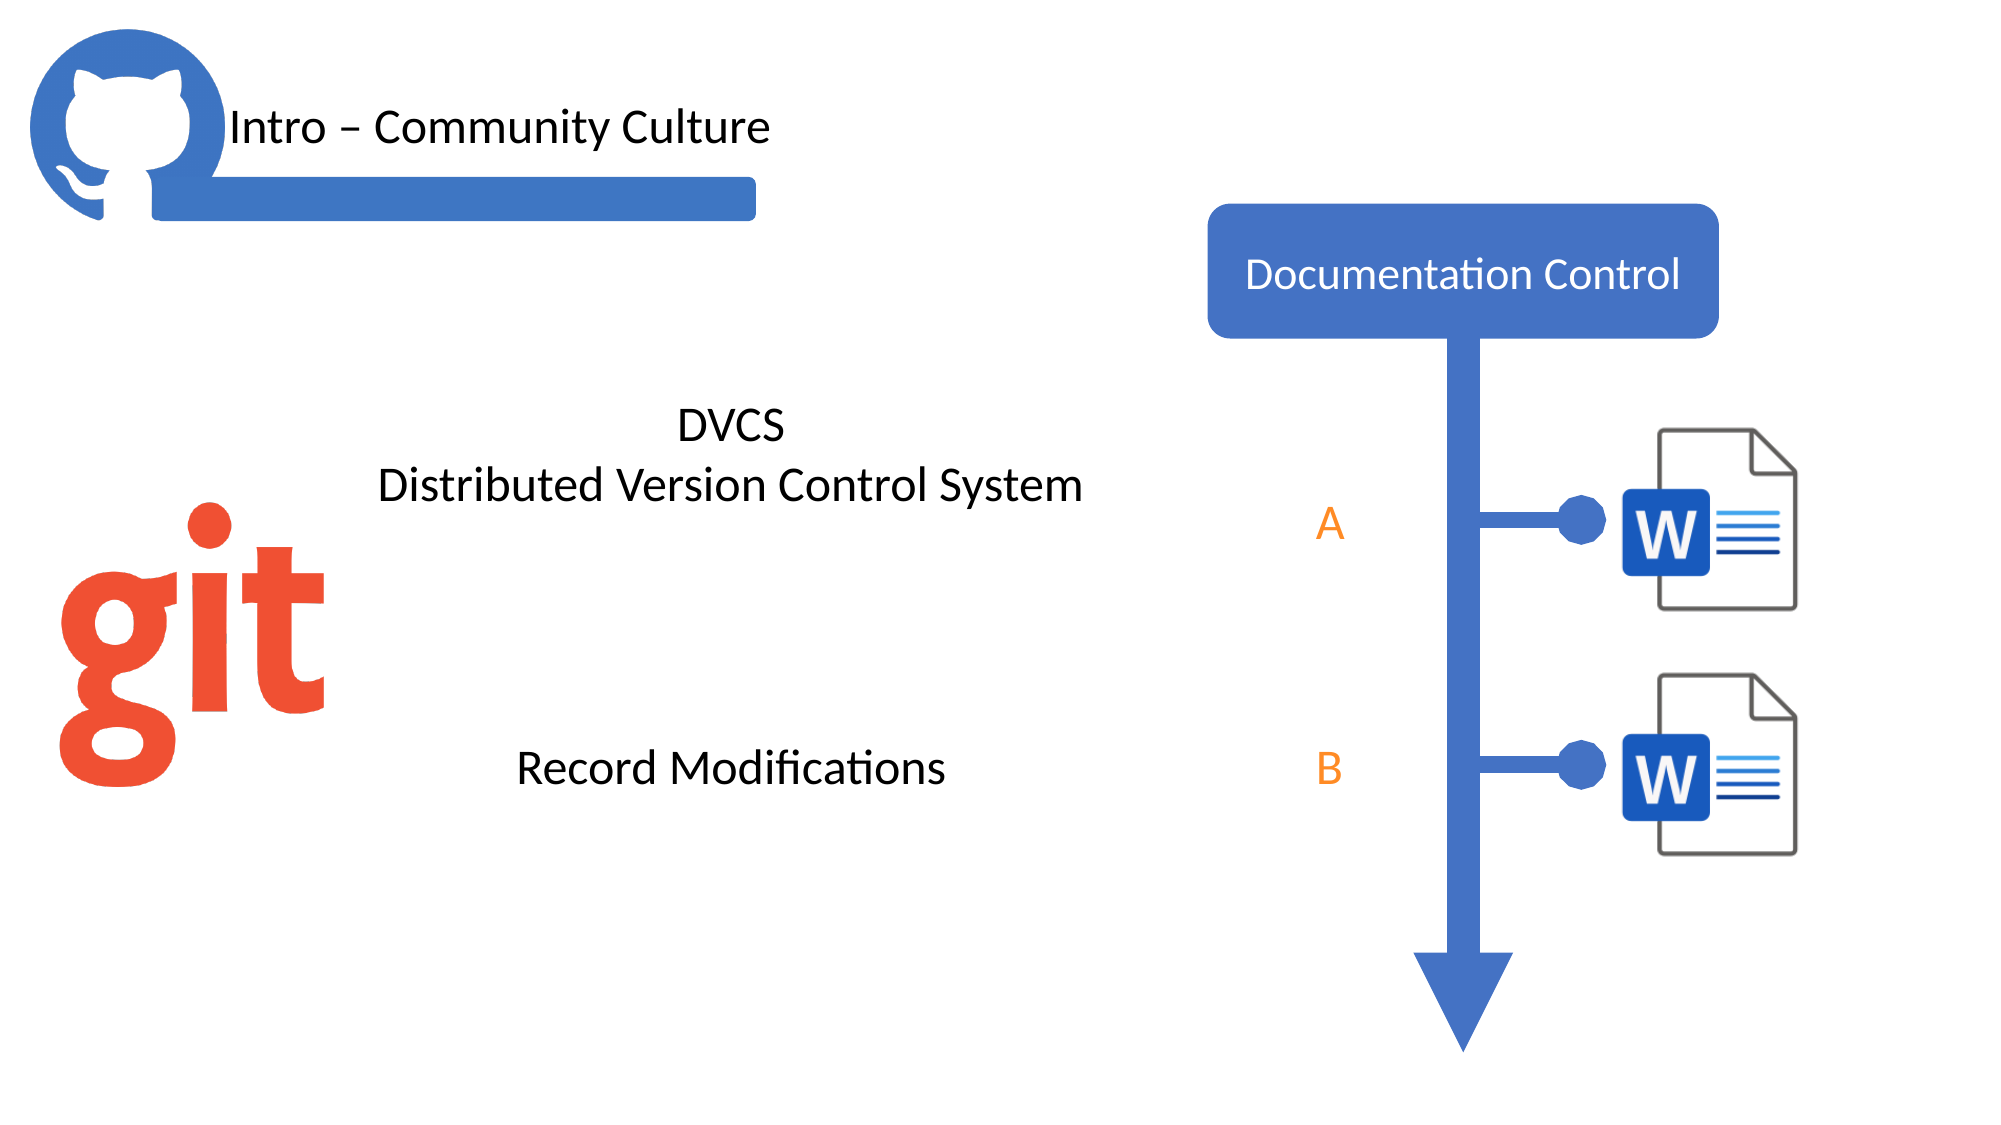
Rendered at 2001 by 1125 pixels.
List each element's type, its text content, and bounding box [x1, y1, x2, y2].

text_box A [1301, 482, 1360, 557]
picture [30, 27, 225, 222]
text_box DVCS Distributed Version Control System [362, 383, 1100, 519]
picture [1605, 660, 1815, 869]
text_box Record Modifications [501, 726, 961, 802]
text_box [160, 175, 757, 223]
text_box B [1301, 726, 1359, 802]
text_box Documentation Control [1206, 202, 1720, 340]
text_box Intro – Community Culture [225, 86, 787, 161]
picture [1605, 415, 1815, 625]
picture [33, 486, 350, 803]
